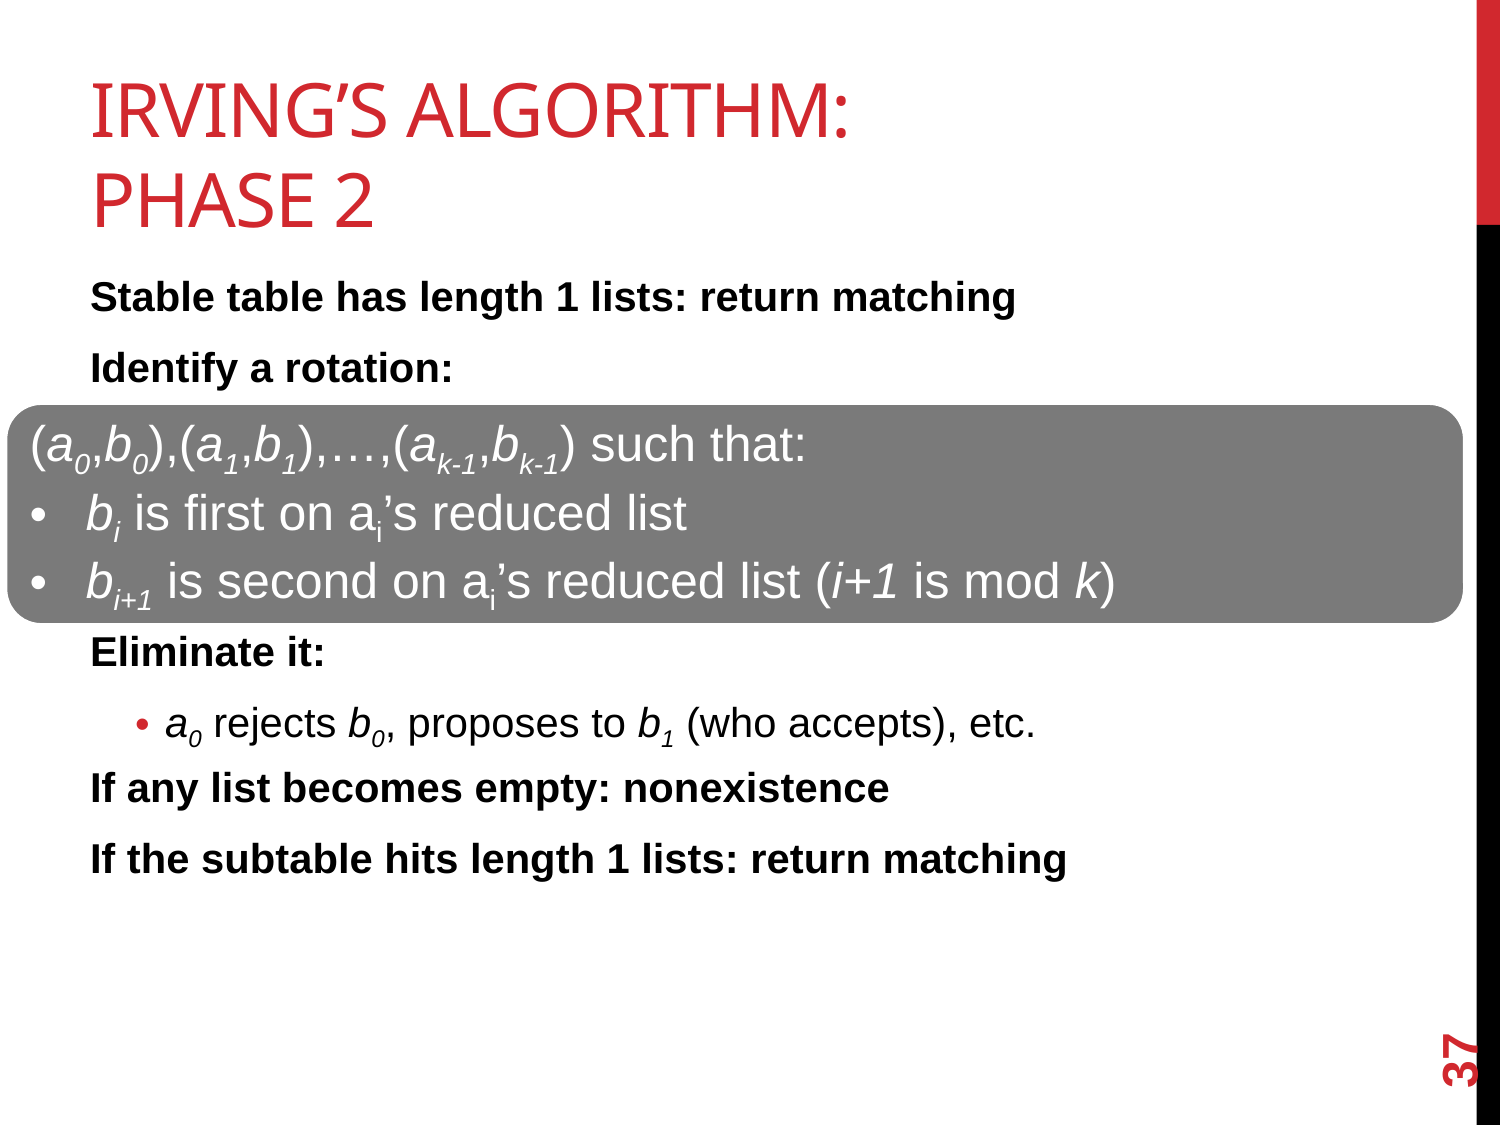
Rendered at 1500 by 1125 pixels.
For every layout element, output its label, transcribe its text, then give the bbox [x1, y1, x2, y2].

text_box (a0,b0),(a1,b1),…,(ak-1,bk-1) such that: bi is first on ai’s reduced list bi+1 is second on ai’s reduced list (i+1 is mod k) [0, 398, 1470, 630]
list Stable table has length 1 lists: return matching Identify a rotation: Eliminate it: a0 rejects b0, proposes to b1 (who accepts), etc. If any list becomes empty: nonexistence If the subtable hits length 1 lists: return matching [75, 630, 1425, 1025]
title Irving’s algorithm: Phase 2 [75, 25, 1025, 250]
slide_number 37 [1427, 887, 1488, 1104]
list Stable table has length 1 lists: return matching Identify a rotation: Eliminate it: a0 rejects b0, proposes to b1 (who accepts), etc. If any list becomes empty: nonexistence If the subtable hits length 1 lists: return matching [75, 262, 1425, 398]
